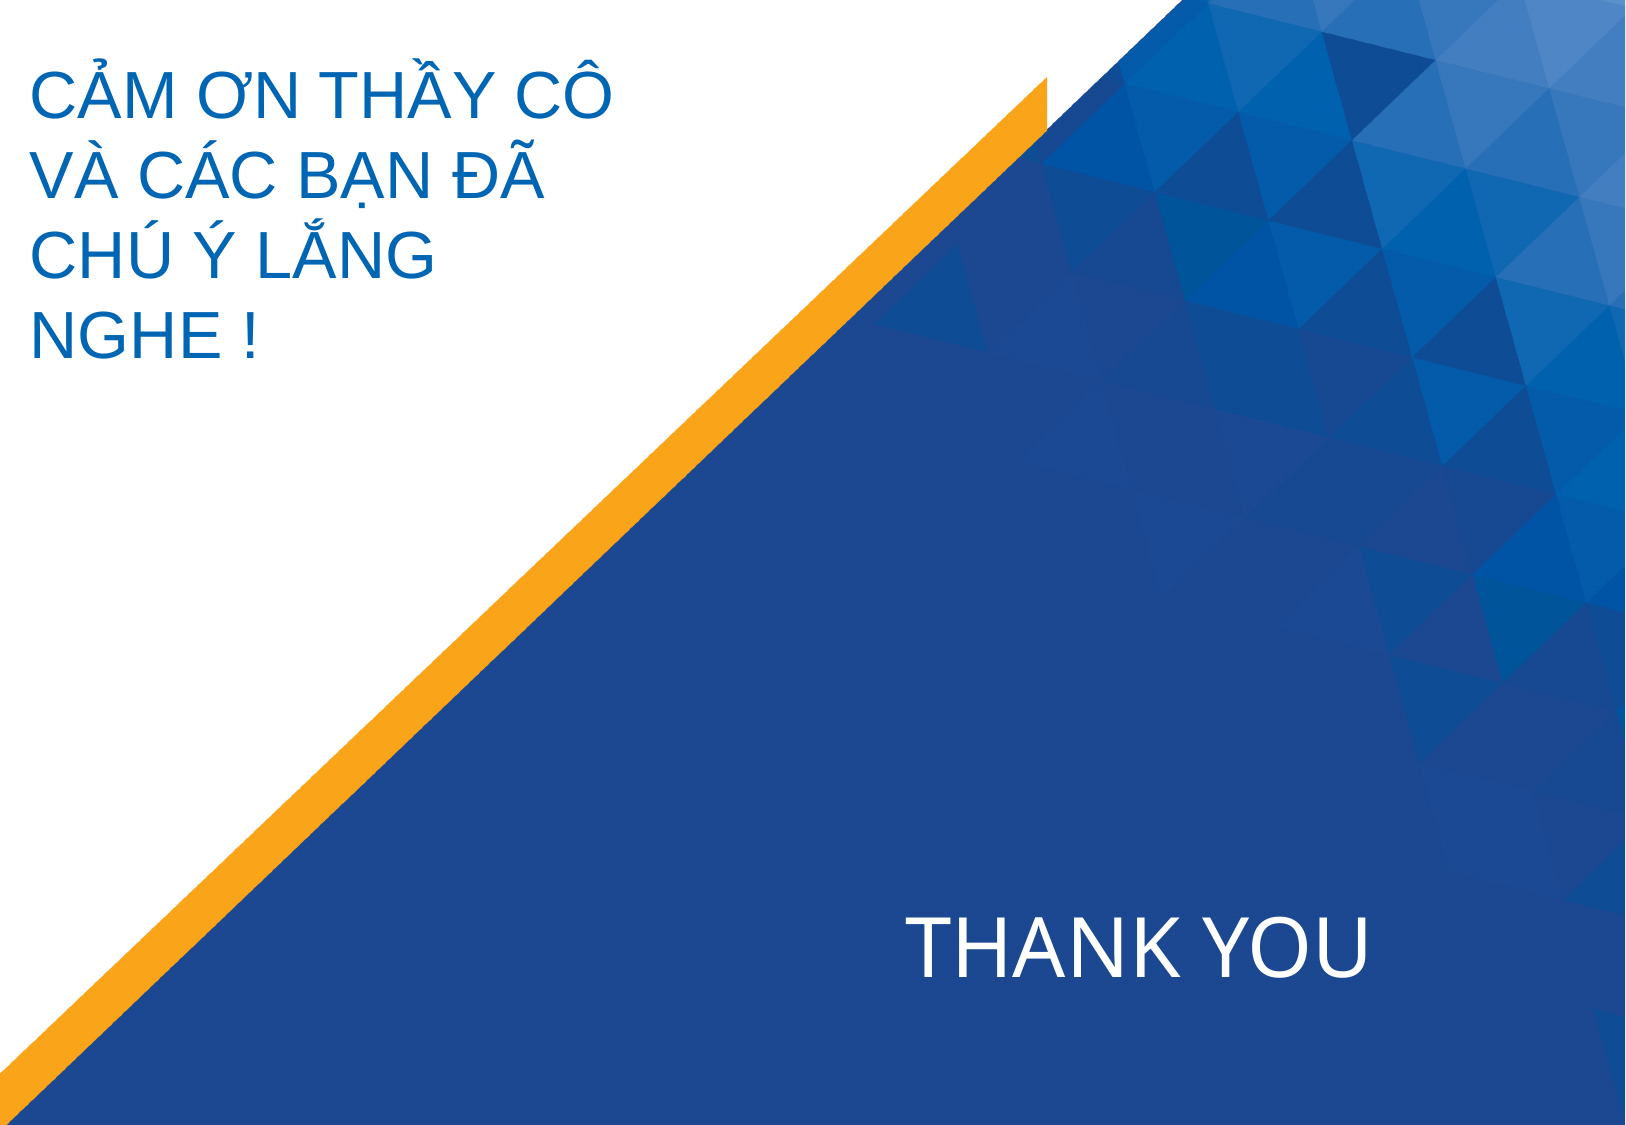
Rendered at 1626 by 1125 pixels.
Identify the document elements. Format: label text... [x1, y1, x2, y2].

picture [0, 0, 1626, 1125]
text_box CẢM ƠN THẦY CÔ VÀ CÁC BẠN ĐÃ CHÚ Ý LẮNG NGHE ! [15, 44, 660, 359]
text_box THANK YOU [890, 886, 1509, 1001]
